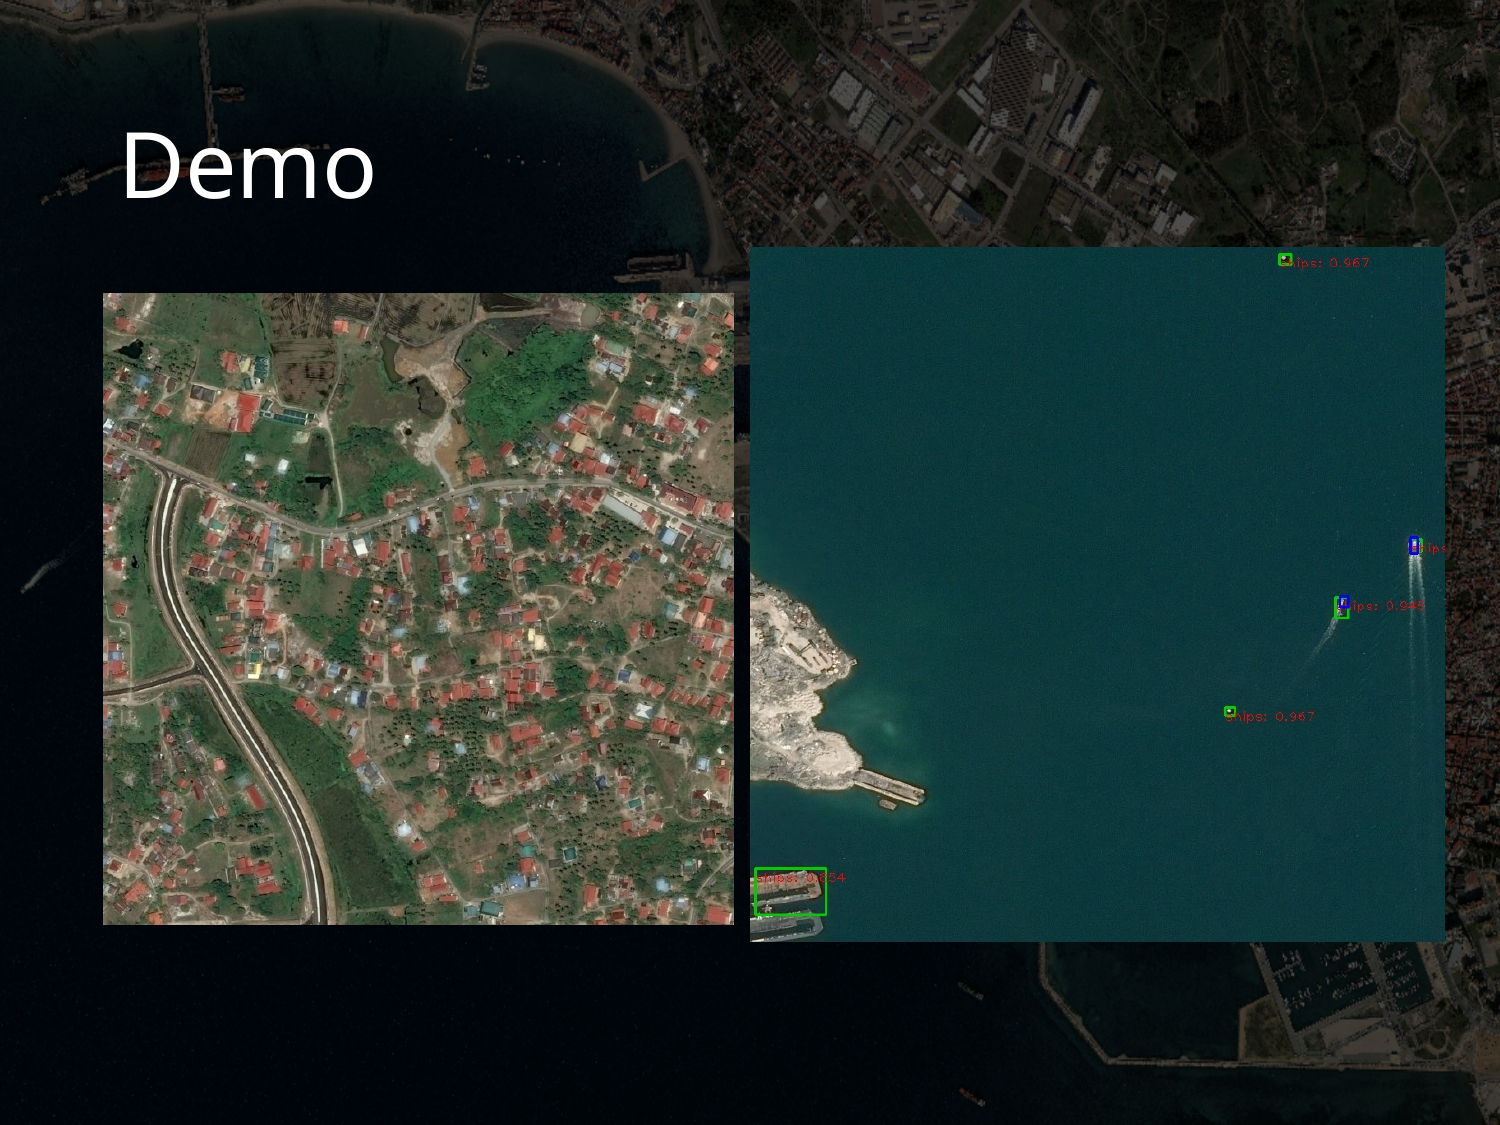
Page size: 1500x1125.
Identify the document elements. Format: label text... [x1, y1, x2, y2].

title Demo [103, 59, 1397, 278]
picture [0, 0, 1500, 1125]
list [103, 293, 734, 925]
